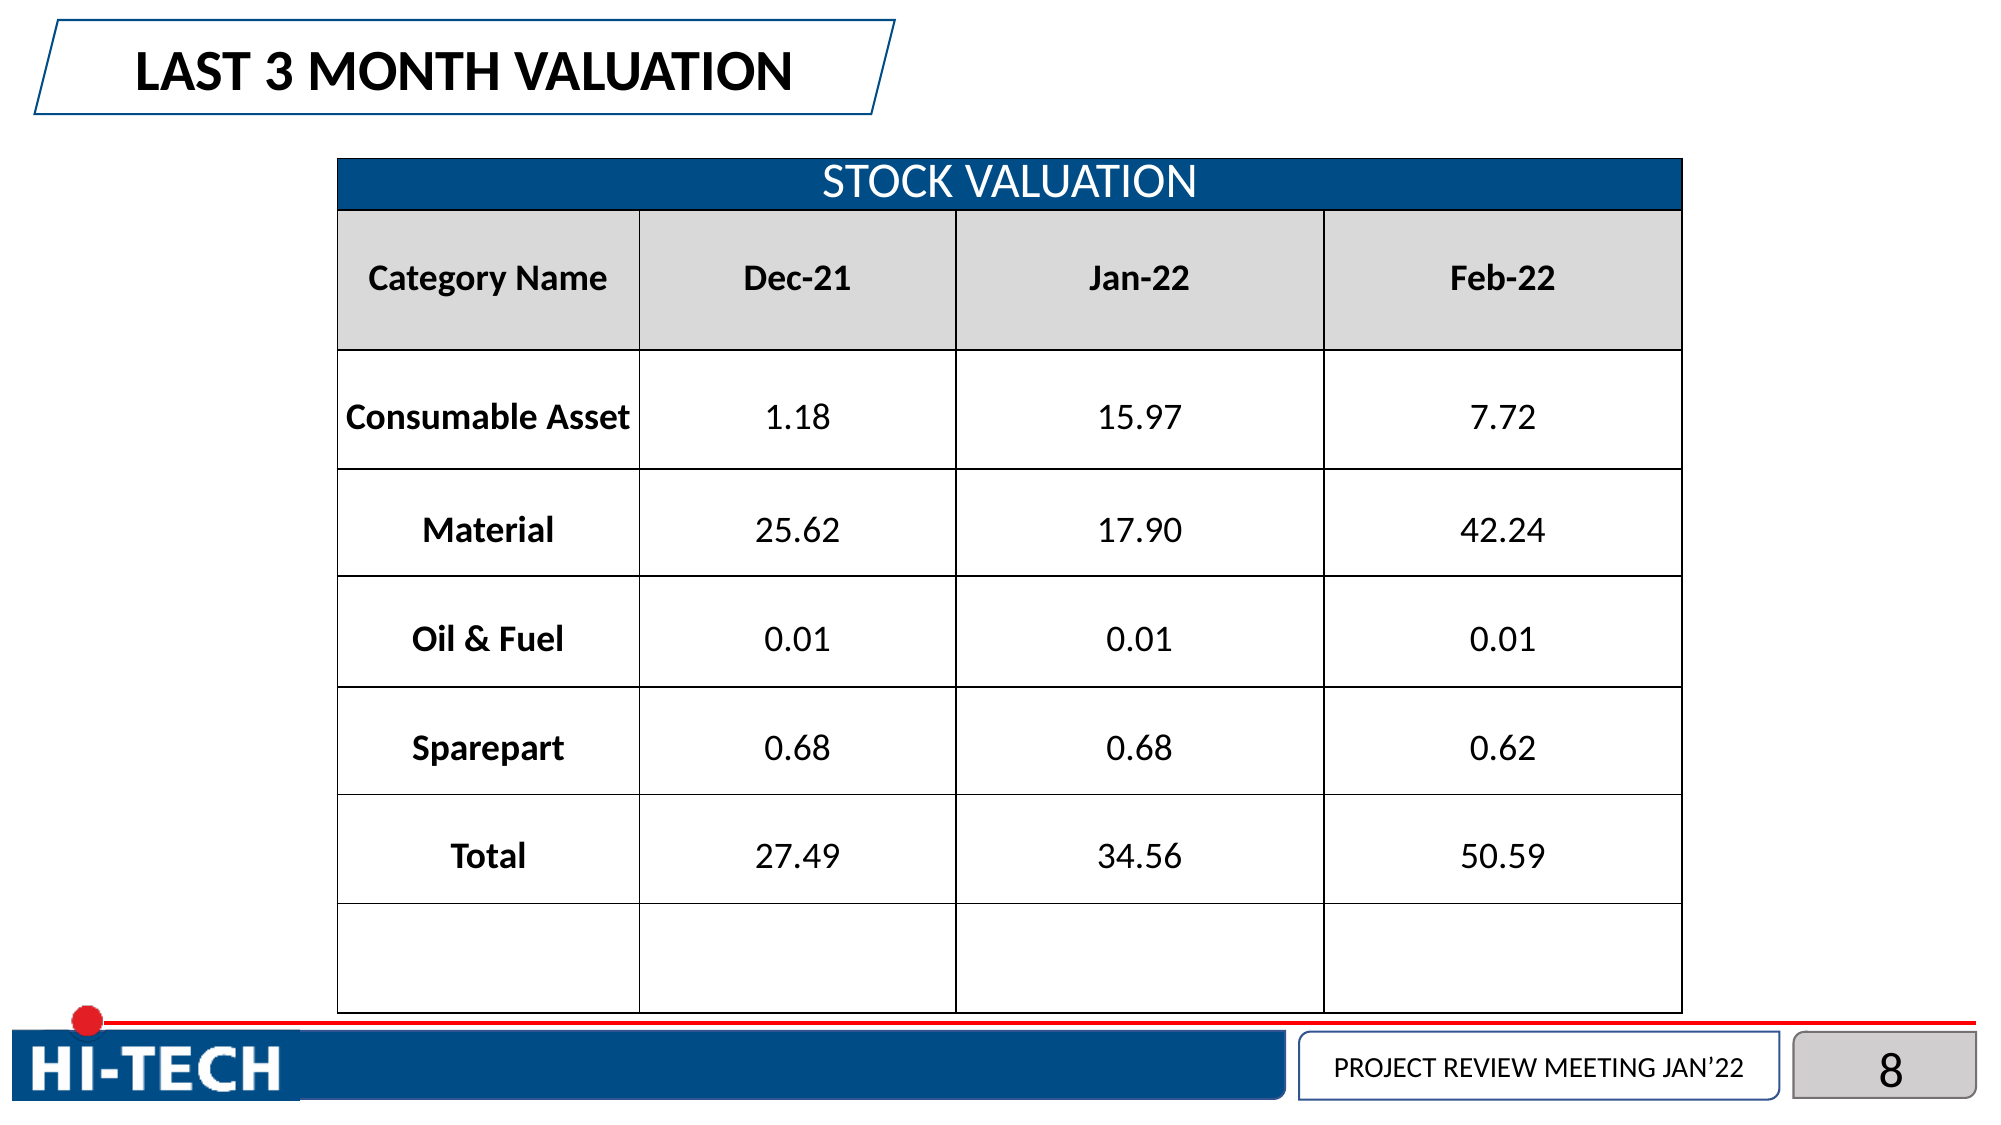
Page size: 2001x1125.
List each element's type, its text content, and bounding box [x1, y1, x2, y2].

table_cell Category Name [338, 211, 639, 349]
table_cell 0.01 [1325, 577, 1681, 686]
table_cell [1325, 904, 1681, 1012]
table_cell 0.01 [640, 577, 955, 686]
table_header STOCK VALUATION [338, 159, 1681, 209]
text_box PROJECT REVIEW MEETING JAN’22 [1298, 1030, 1781, 1101]
picture [12, 1003, 300, 1101]
slide_number 8 [1468, 1037, 1919, 1098]
table_cell 27.49 [640, 795, 955, 903]
table_cell 15.97 [957, 351, 1323, 468]
table_cell 0.68 [957, 688, 1323, 794]
table_cell 17.90 [957, 470, 1323, 575]
table_cell 25.62 [640, 470, 955, 575]
table_cell Oil & Fuel [338, 577, 639, 686]
table_cell 42.24 [1325, 470, 1681, 575]
table_cell Consumable Asset [338, 351, 639, 468]
table_cell 0.01 [957, 577, 1323, 686]
table_cell Feb-22 [1325, 211, 1681, 349]
table_cell Total [338, 795, 639, 903]
table_cell [957, 904, 1323, 1012]
table_cell Dec-21 [640, 211, 955, 349]
table_cell [640, 904, 955, 1012]
table_cell 50.59 [1325, 795, 1681, 903]
table_cell 0.62 [1325, 688, 1681, 794]
text_box LAST 3 MONTH VALUATION [33, 18, 897, 116]
text_box [300, 1029, 1287, 1100]
table_cell 1.18 [640, 351, 955, 468]
table_cell 0.68 [640, 688, 955, 794]
text_box [1792, 1030, 1978, 1099]
table_cell Sparepart [338, 688, 639, 794]
table_cell 34.56 [957, 795, 1323, 903]
table_cell 7.72 [1325, 351, 1681, 468]
table_cell [338, 904, 639, 1012]
table_cell Material [338, 470, 639, 575]
table_cell Jan-22 [957, 211, 1323, 349]
